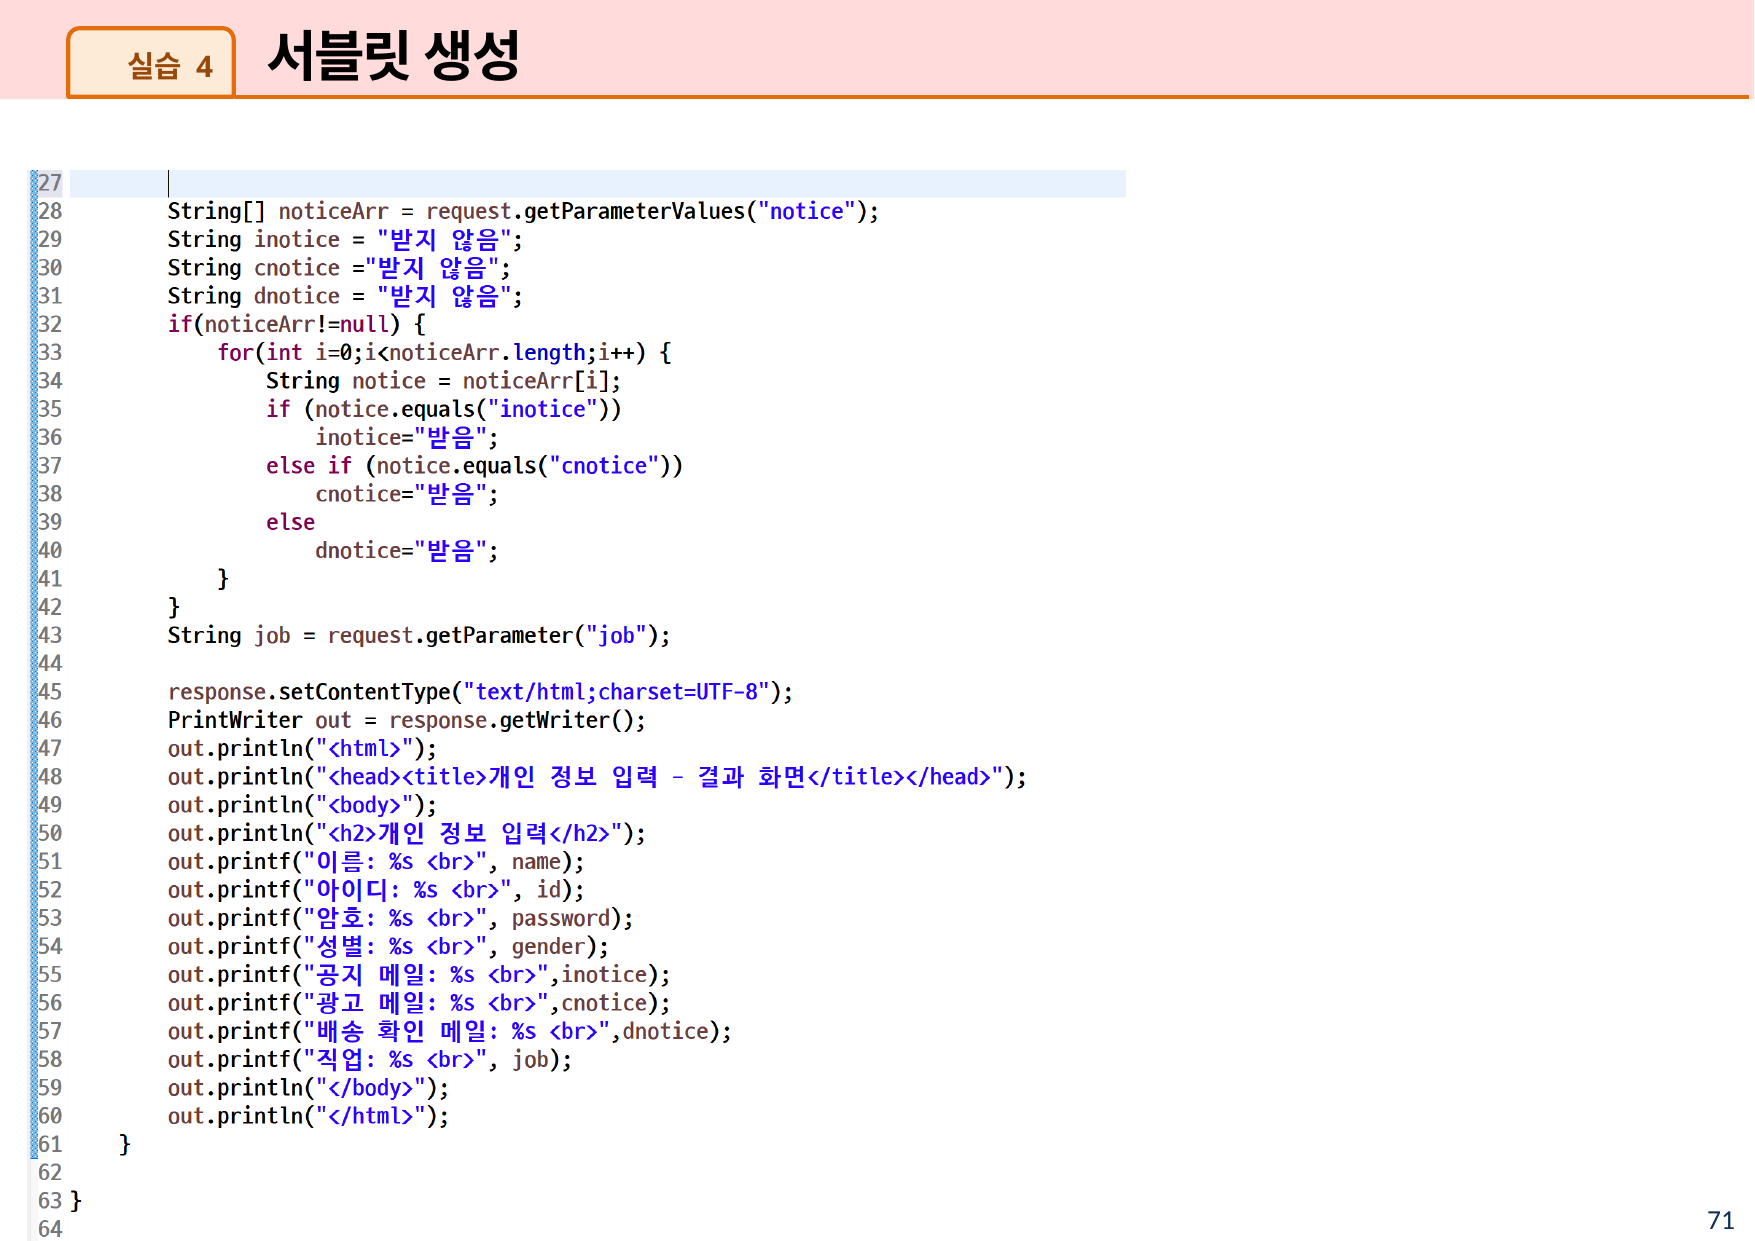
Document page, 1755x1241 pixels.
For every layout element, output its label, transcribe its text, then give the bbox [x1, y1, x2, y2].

title 서블릿 생성 [237, 21, 1596, 107]
picture [26, 170, 1127, 1241]
text_box 실습 4 [110, 39, 277, 92]
